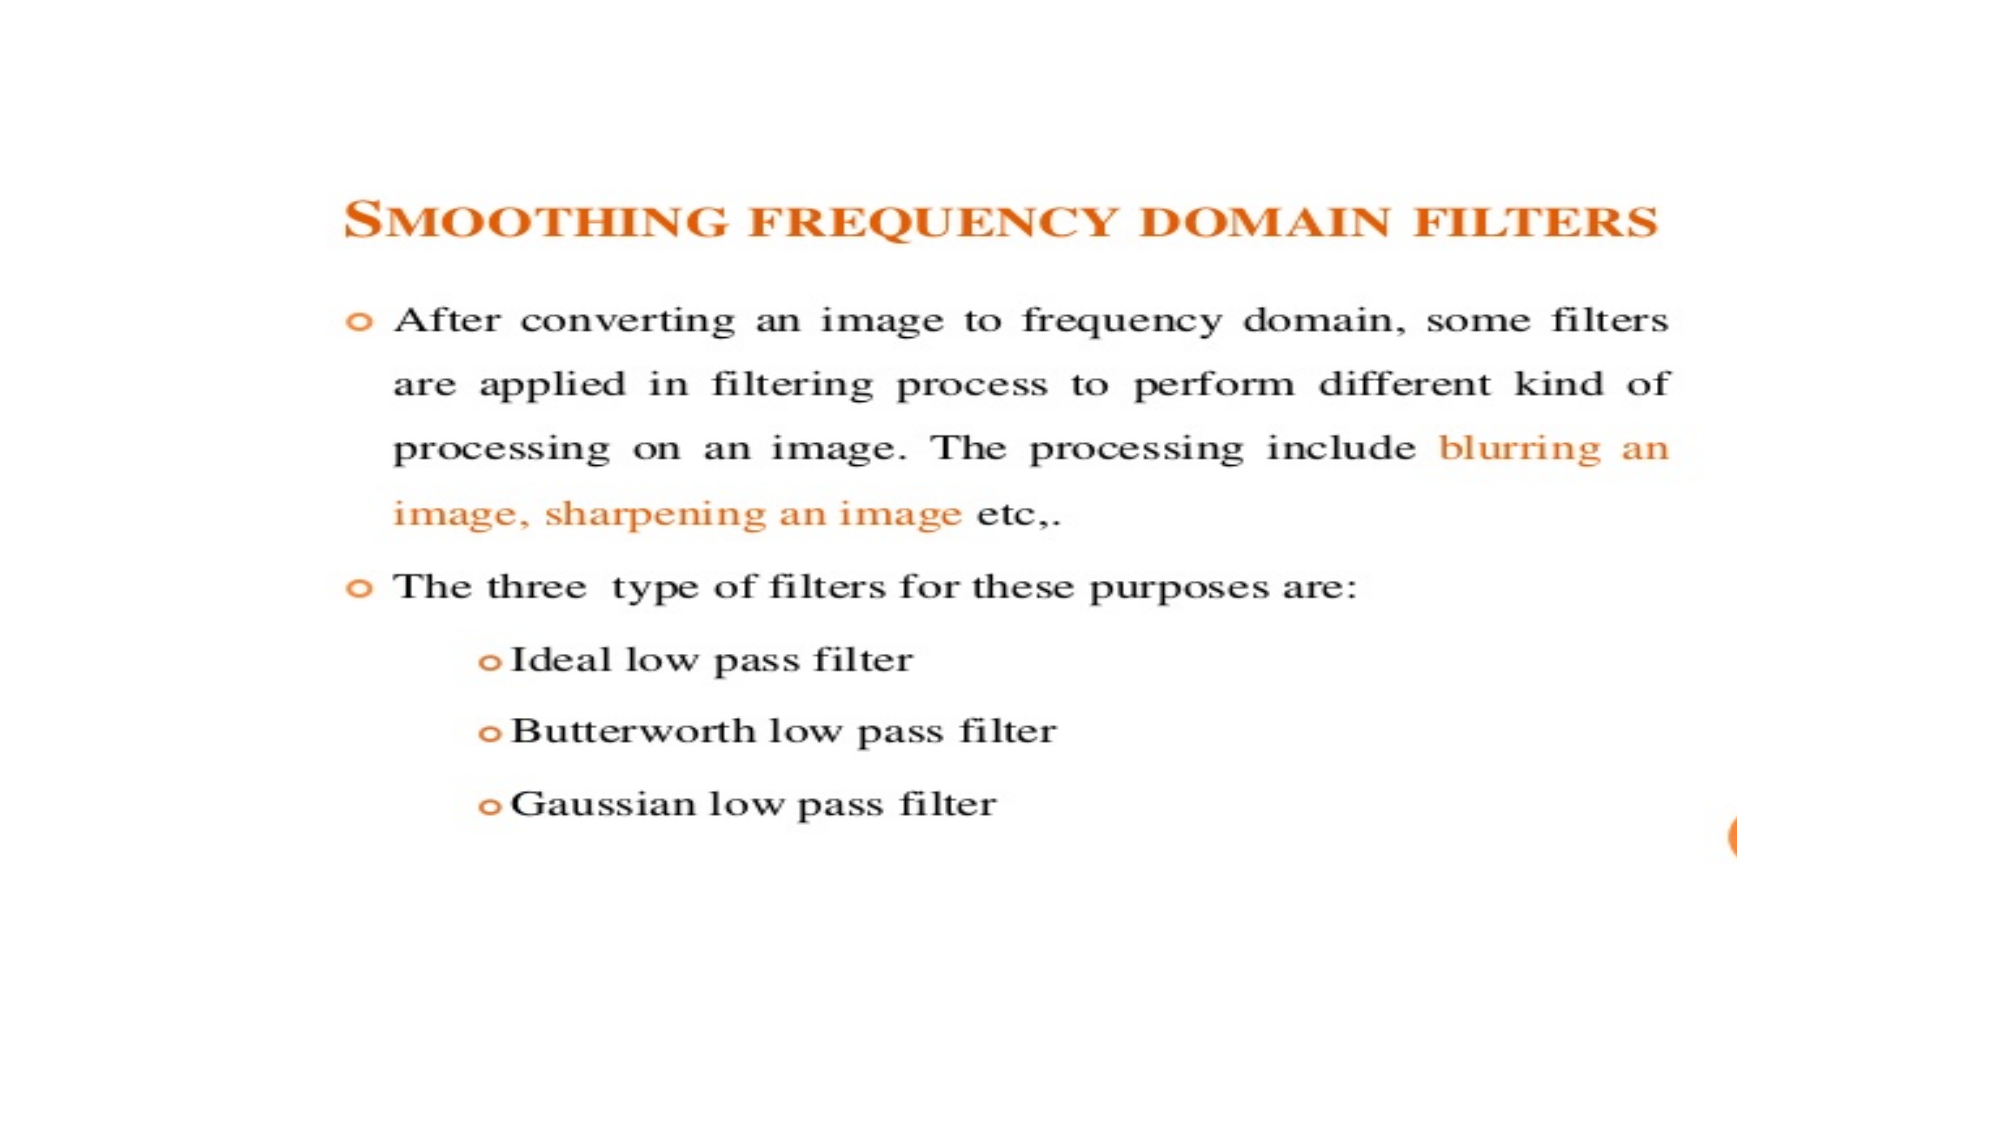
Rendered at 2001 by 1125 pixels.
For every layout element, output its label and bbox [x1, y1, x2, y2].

picture [304, 169, 1737, 866]
